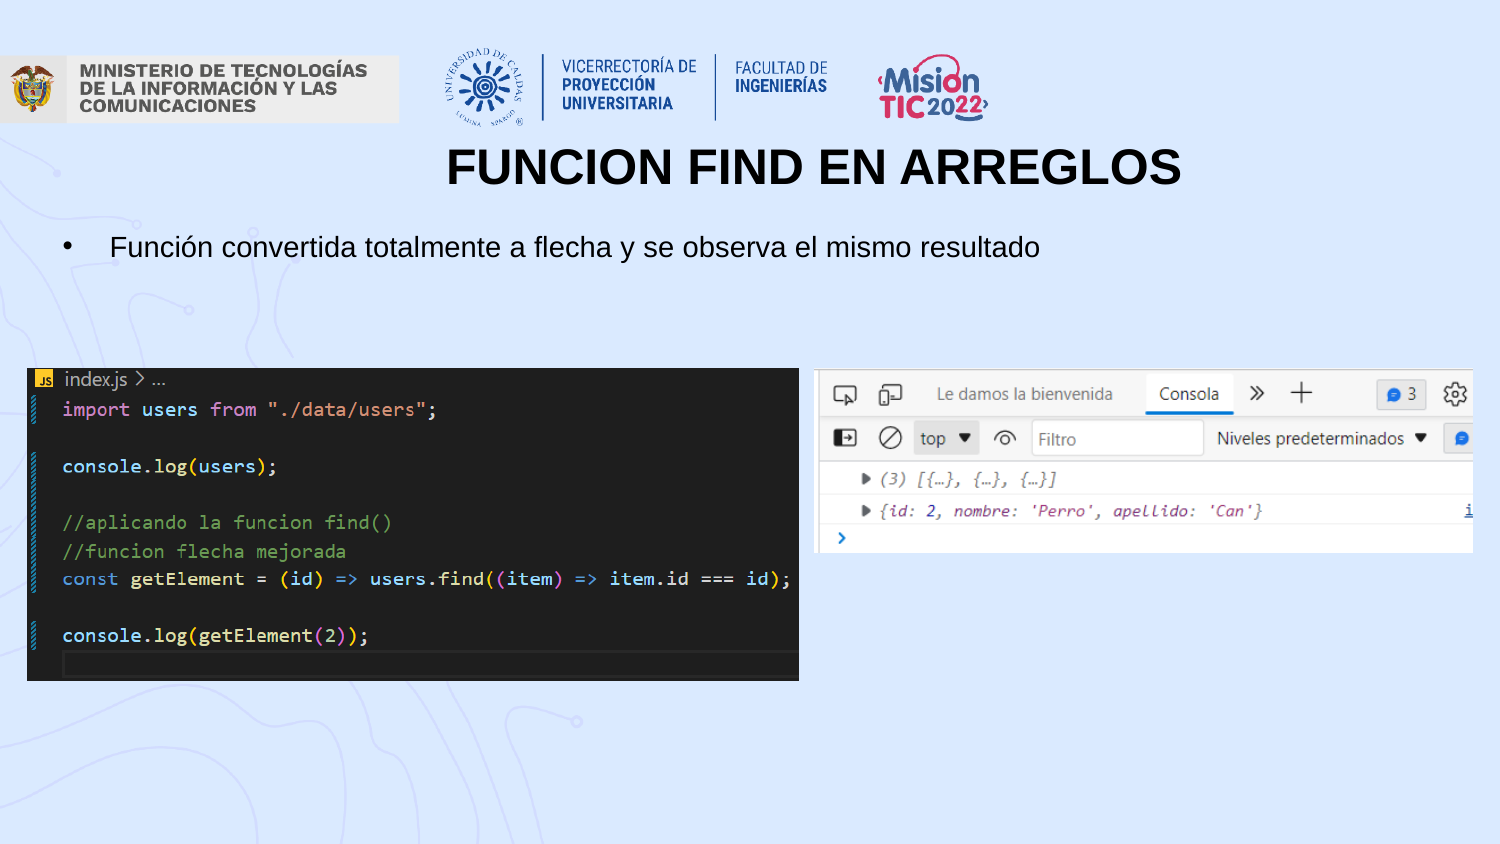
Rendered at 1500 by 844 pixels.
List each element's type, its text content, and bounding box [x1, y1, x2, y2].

text_box Función convertida totalmente a flecha y se observa el mismo resultado [47, 220, 1452, 271]
picture [0, 0, 1500, 844]
text_box FUNCION FIND EN ARREGLOS [198, 127, 1431, 202]
